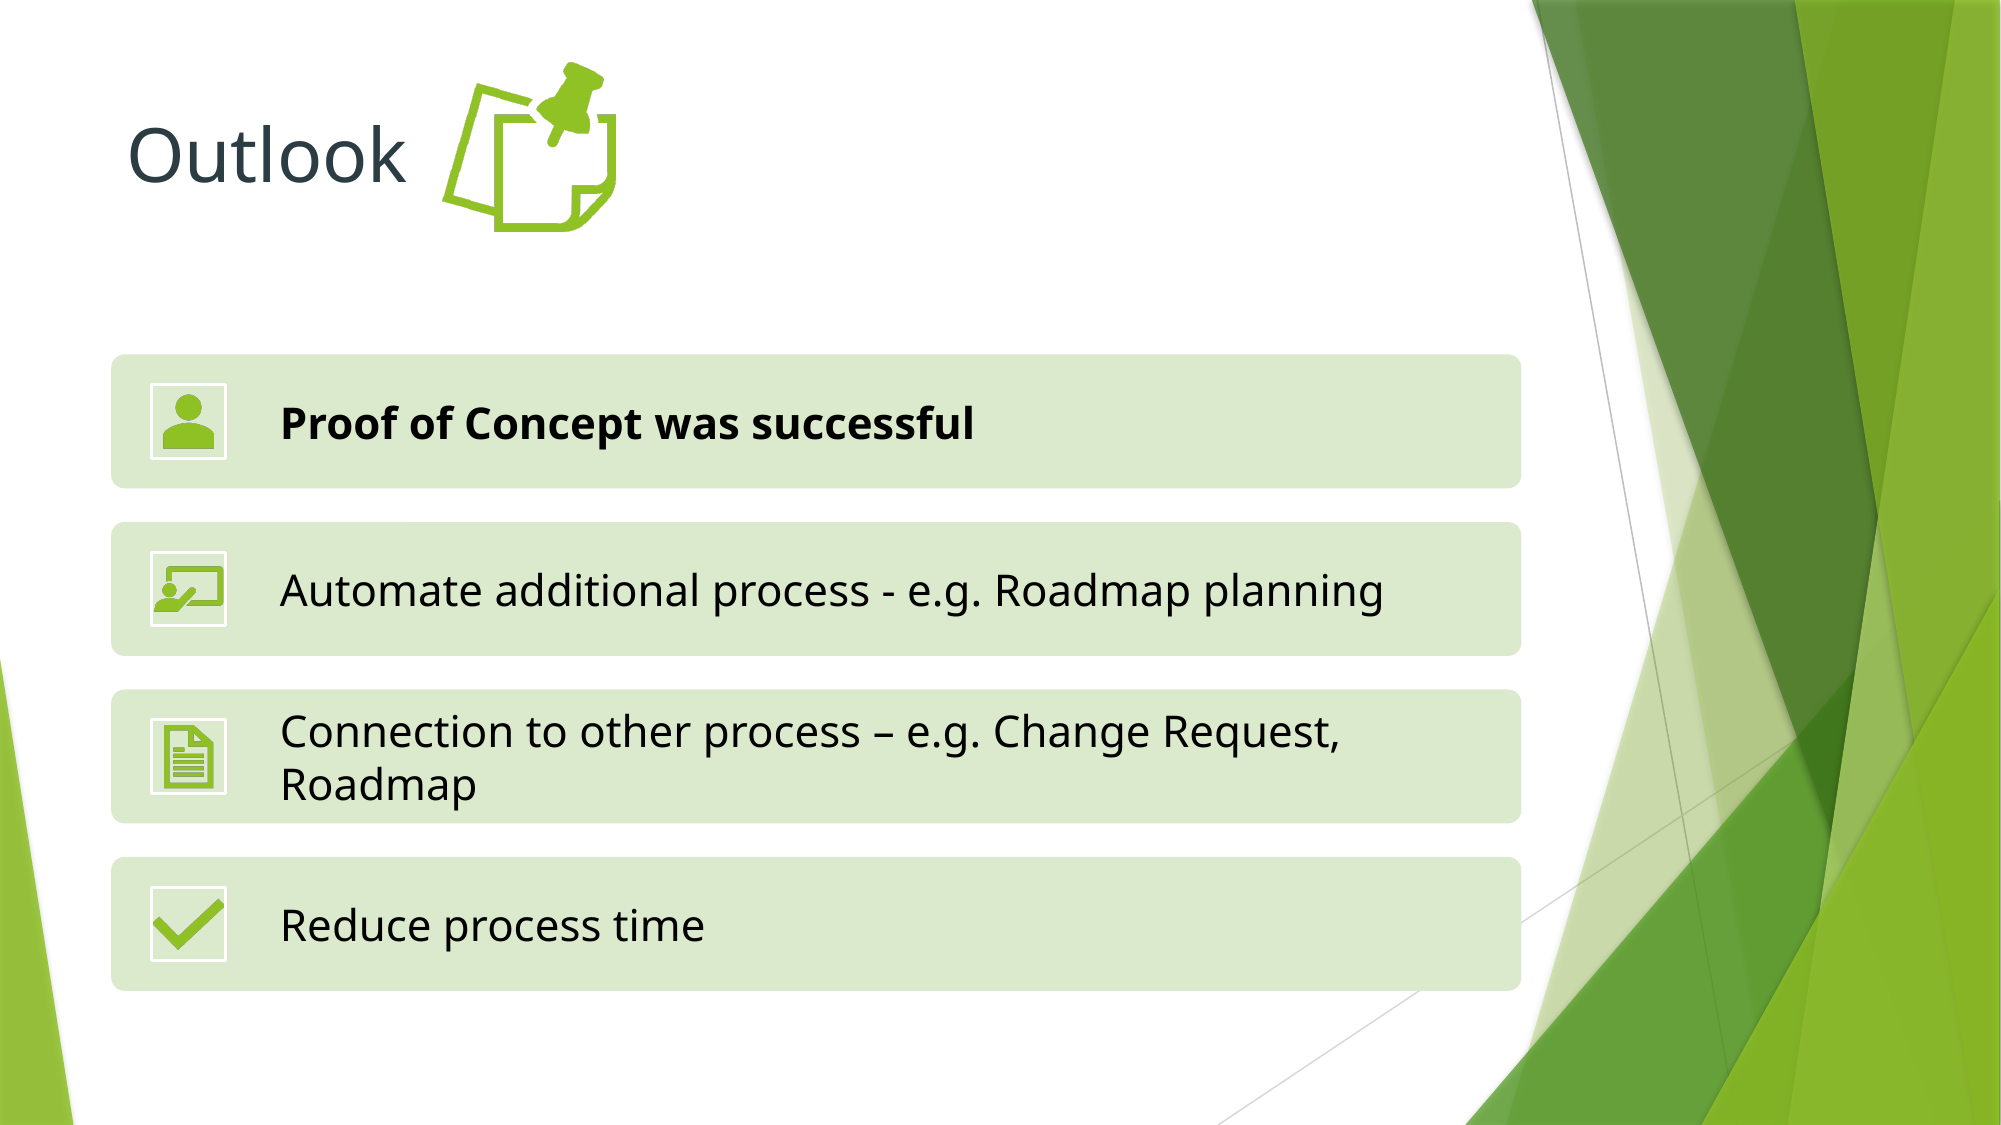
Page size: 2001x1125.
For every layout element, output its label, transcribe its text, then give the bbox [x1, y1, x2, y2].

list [110, 353, 1522, 992]
title Outlook [111, 99, 1522, 317]
picture [428, 46, 633, 251]
